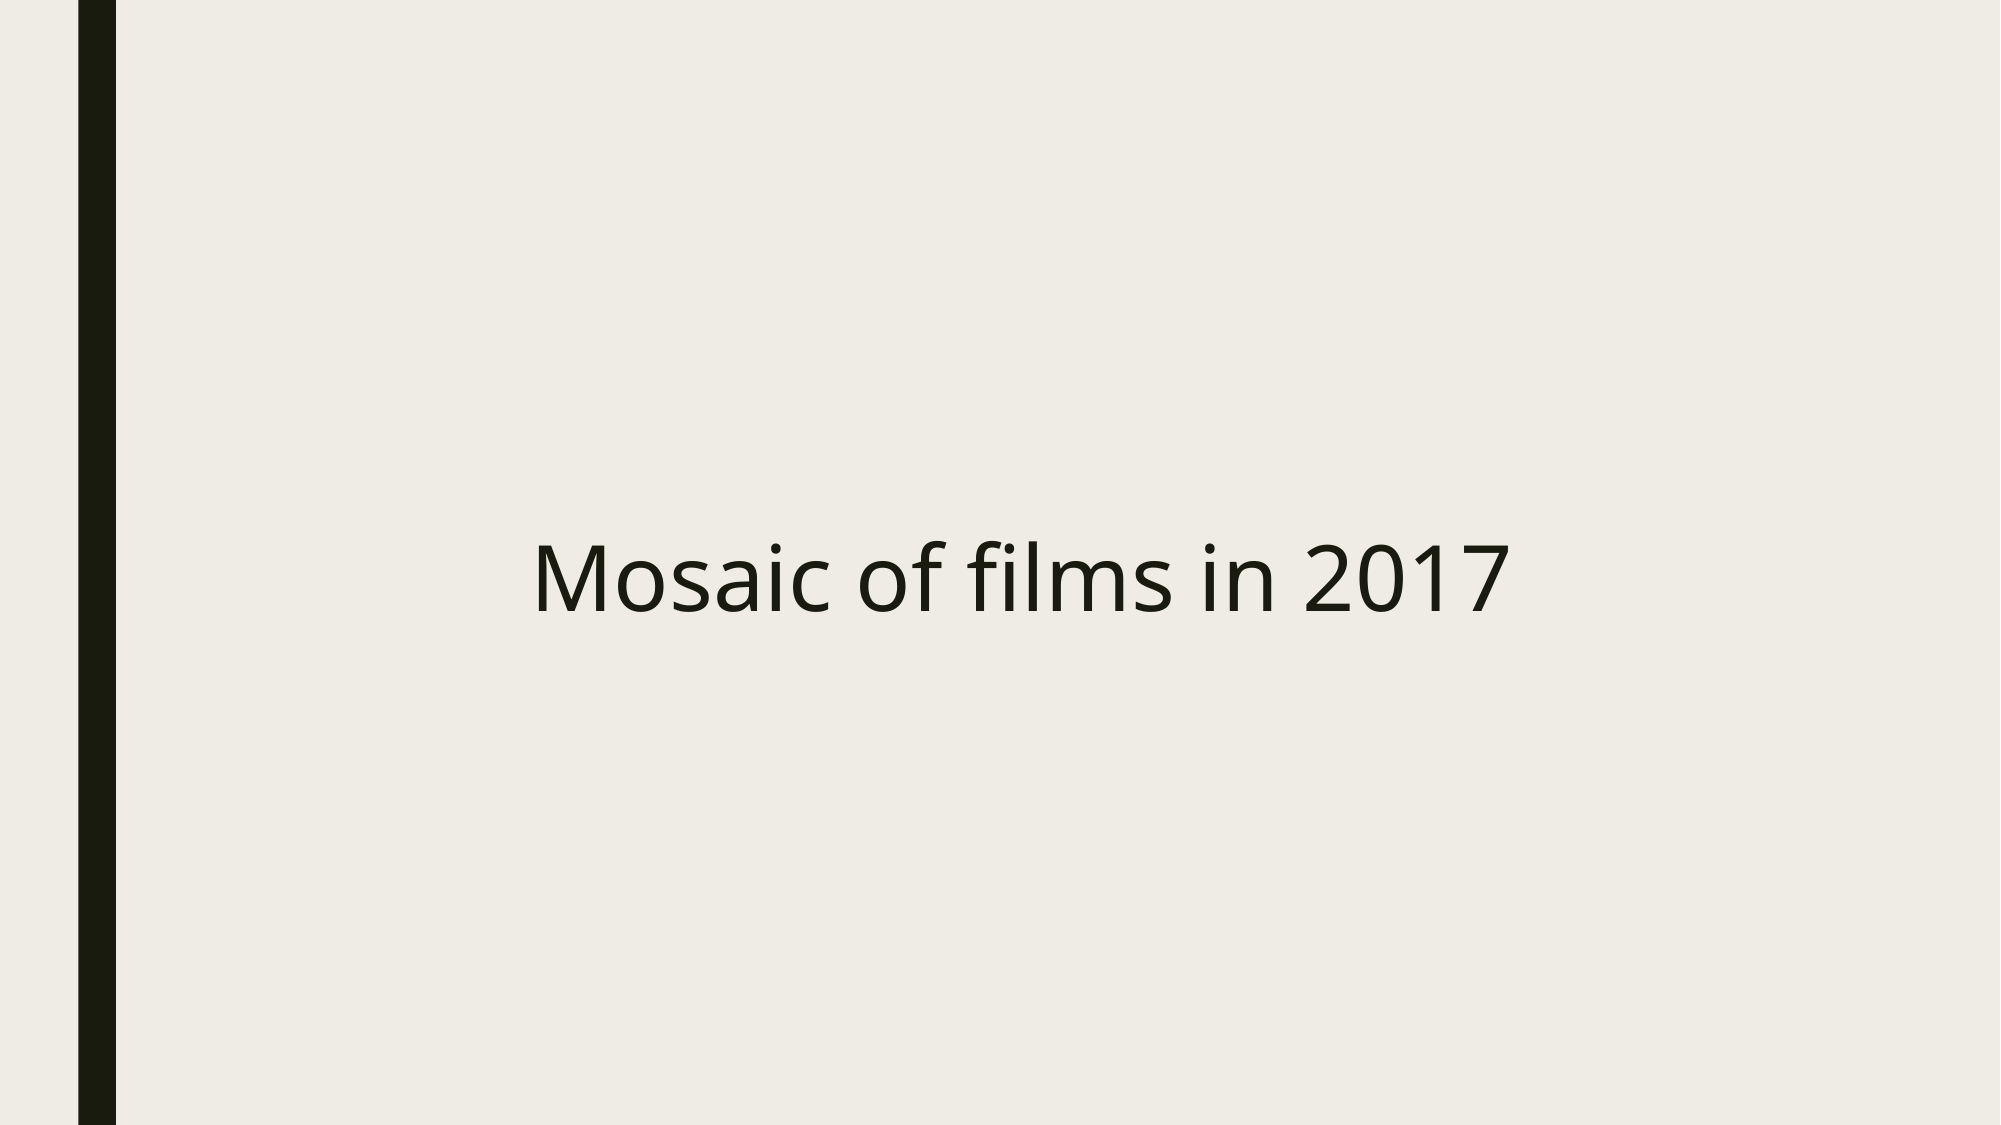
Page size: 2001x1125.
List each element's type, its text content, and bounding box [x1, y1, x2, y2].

title Mosaic of films in 2017 [515, 525, 2000, 770]
